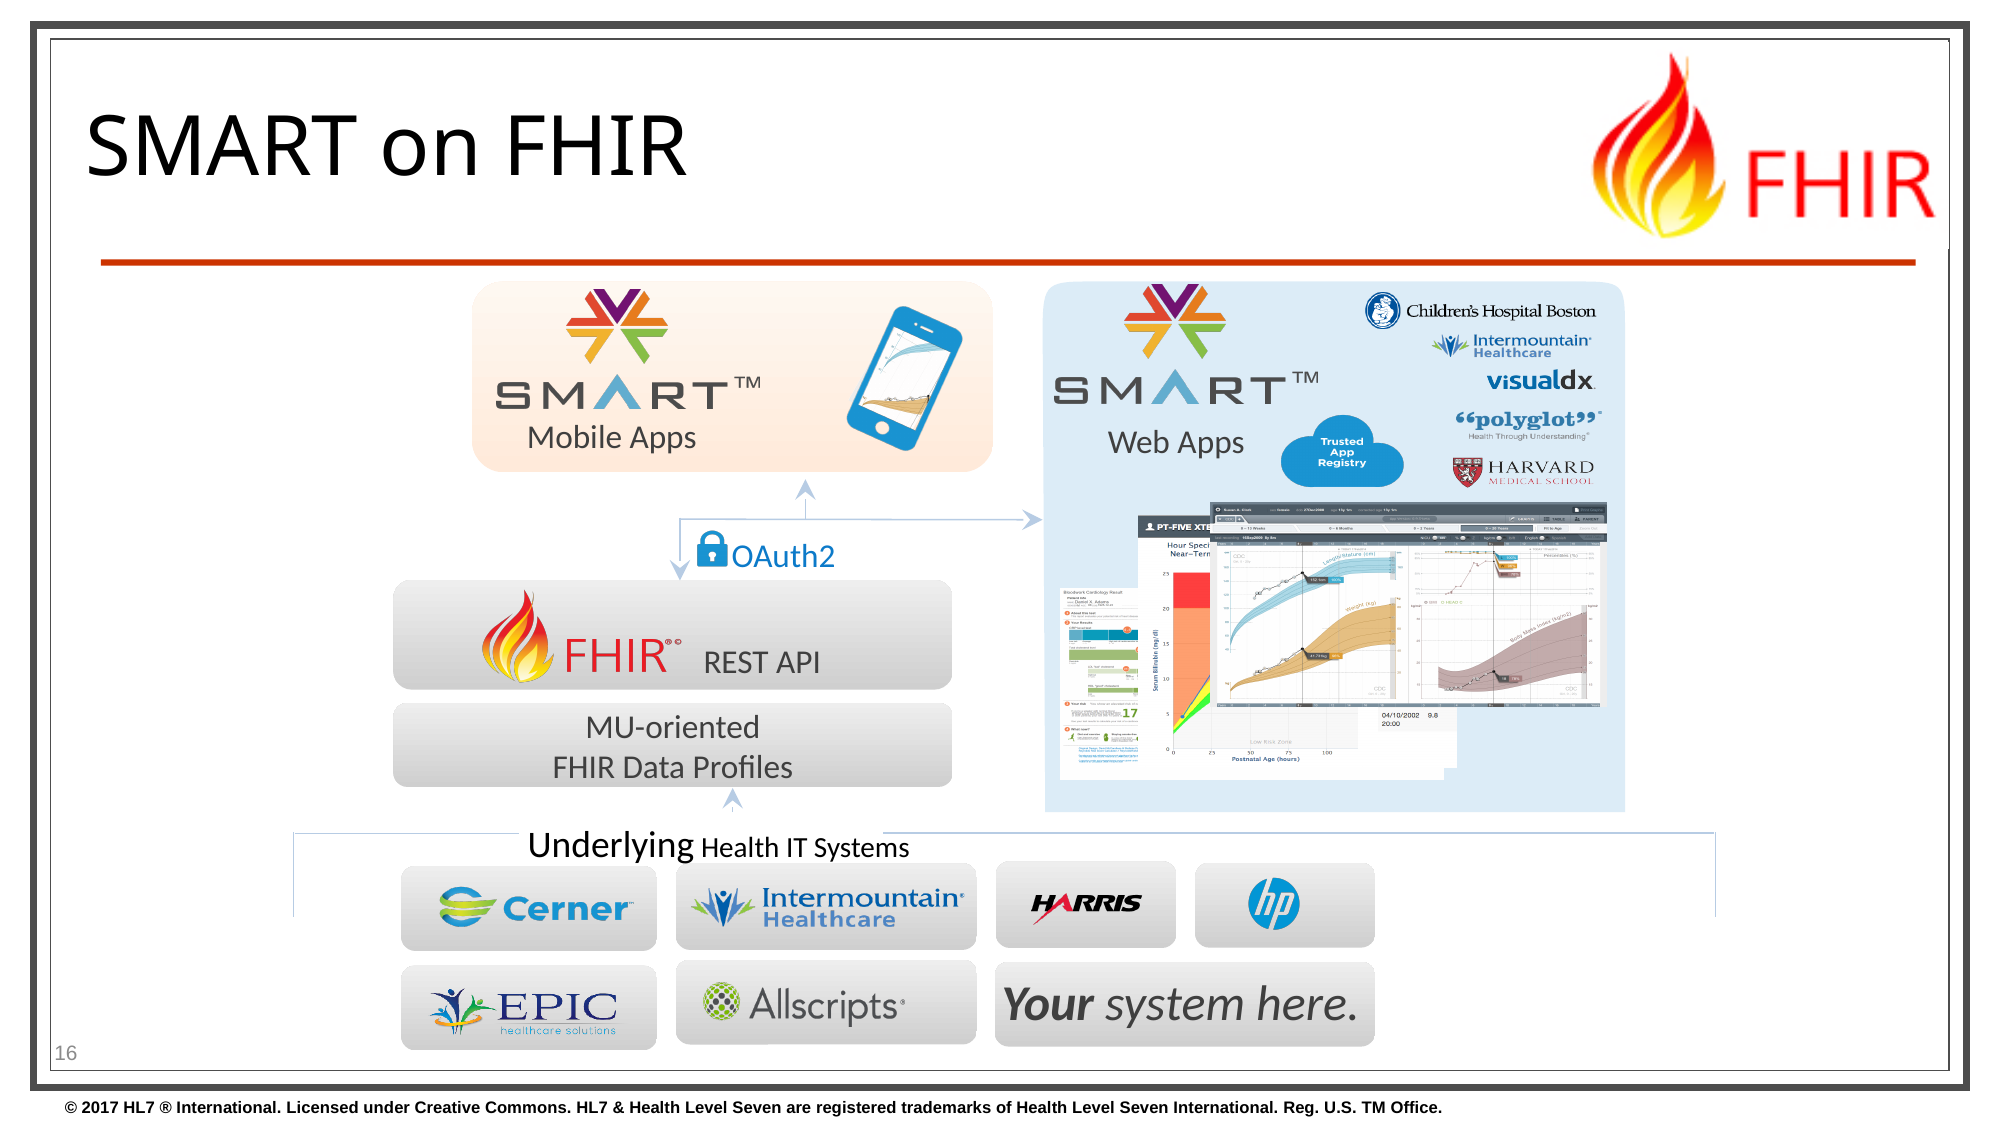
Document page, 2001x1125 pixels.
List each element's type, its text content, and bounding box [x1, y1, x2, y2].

text_box REST API [694, 633, 872, 675]
picture [1358, 283, 1605, 364]
picture [1578, 42, 1949, 249]
text_box [393, 579, 676, 690]
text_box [400, 865, 658, 952]
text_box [675, 863, 978, 951]
text_box [471, 281, 986, 473]
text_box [496, 289, 772, 451]
text_box Underlying Health IT Systems [512, 812, 953, 850]
title SMART on FHIR [70, 54, 1504, 249]
text_box [1042, 281, 1626, 813]
picture [1060, 408, 1618, 780]
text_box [1194, 862, 1376, 948]
picture [470, 585, 690, 688]
text_box MU-oriented FHIR Data Profiles [393, 702, 953, 787]
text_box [819, 293, 990, 462]
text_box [691, 526, 901, 570]
picture [703, 982, 905, 1027]
picture [908, 462, 919, 466]
text_box [994, 1005, 1376, 1047]
text_box [675, 959, 977, 1045]
text_box Your system here. [986, 963, 1383, 1005]
picture [1483, 367, 1597, 391]
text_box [995, 861, 1187, 949]
text_box [683, 579, 953, 690]
slide_number 16 [39, 1034, 197, 1071]
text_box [1054, 284, 1318, 455]
text_box [401, 965, 658, 1051]
picture [428, 980, 659, 1036]
picture [1275, 408, 1410, 496]
picture [891, 289, 901, 293]
